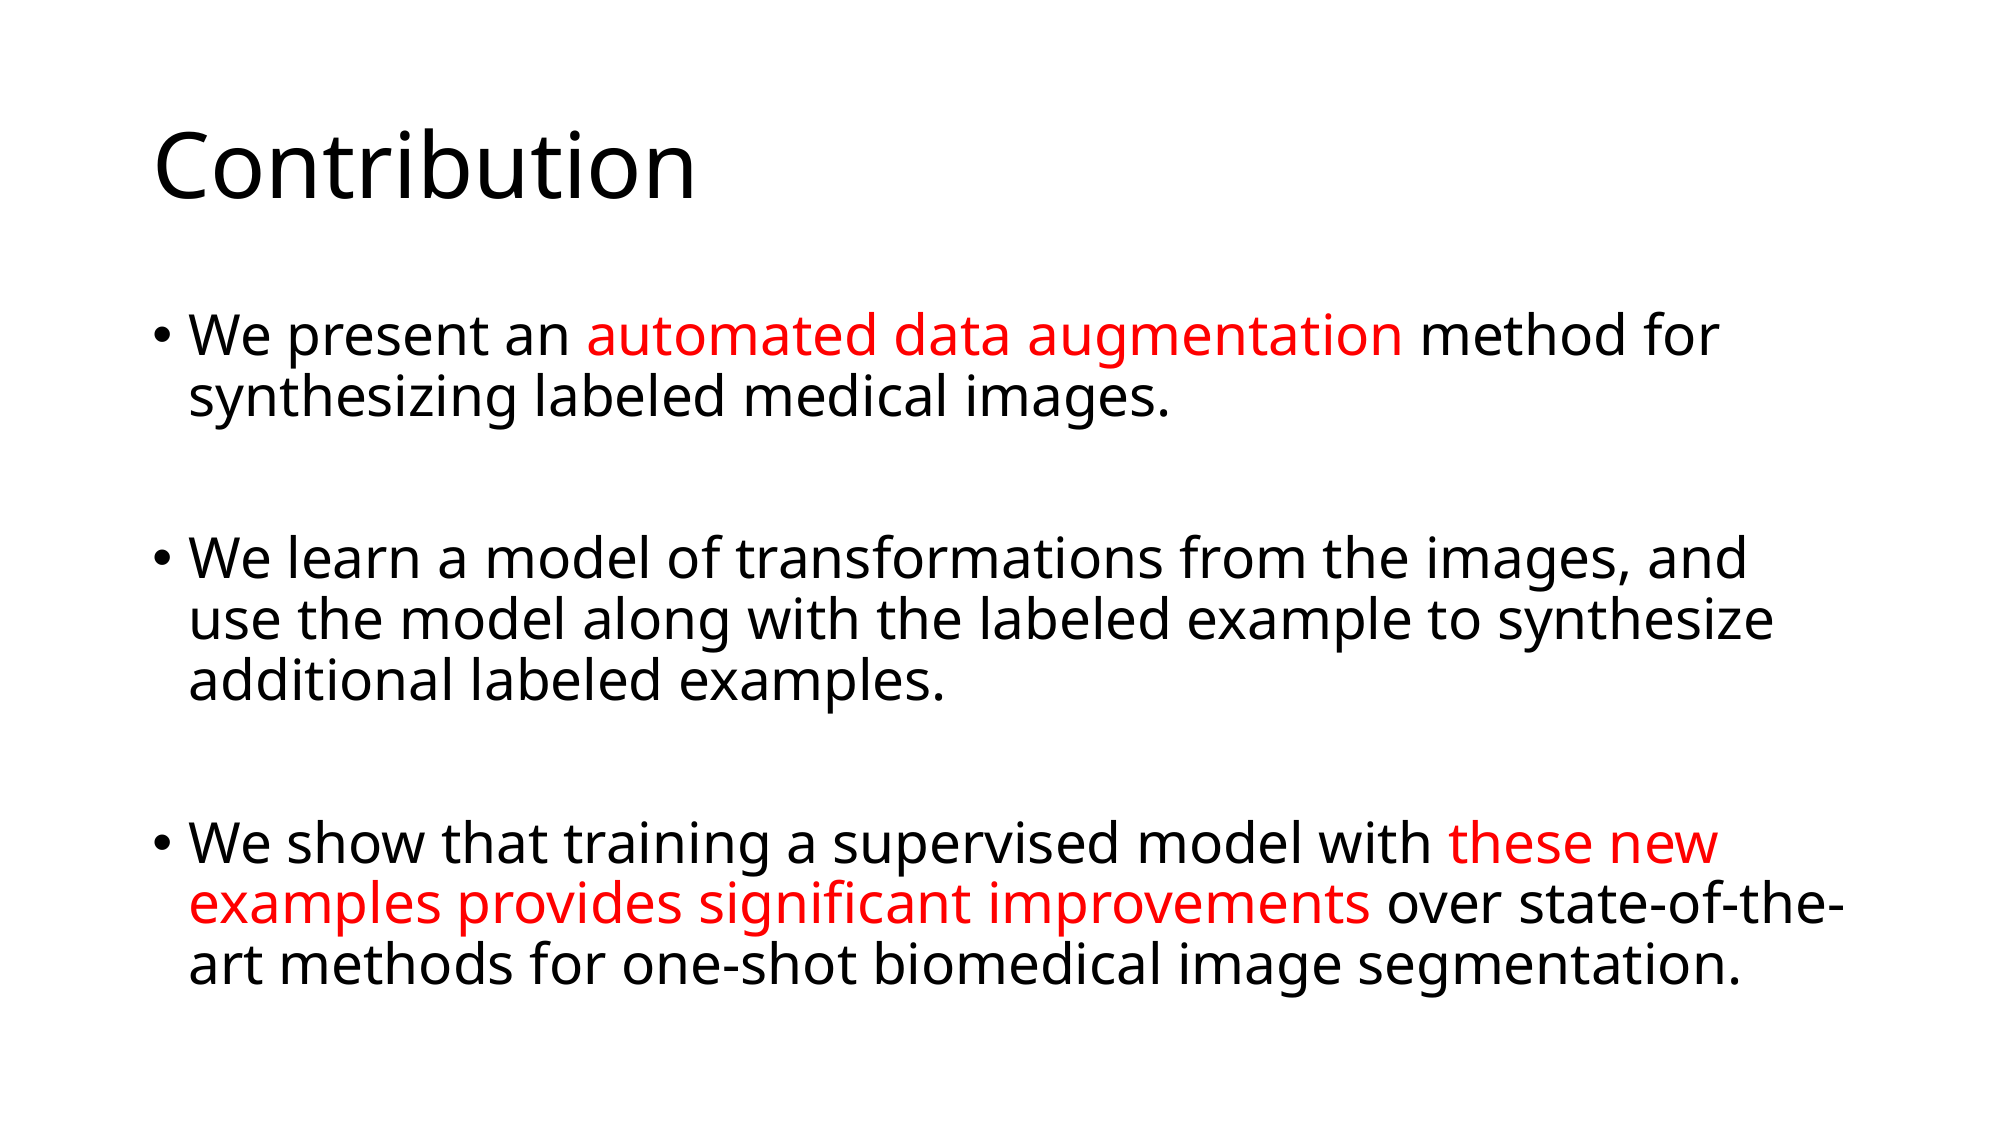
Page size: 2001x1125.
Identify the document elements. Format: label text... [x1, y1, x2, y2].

title Contribution [137, 59, 1863, 278]
list We present an automated data augmentation method for synthesizing labeled medical images. We learn a model of transformations from the images, and use the model along with the labeled example to synthesize additional labeled examples. We show that training a supervised model with these new examples provides significant improvements over state-of-the-art methods for one-shot biomedical image segmentation. [137, 299, 1863, 1014]
